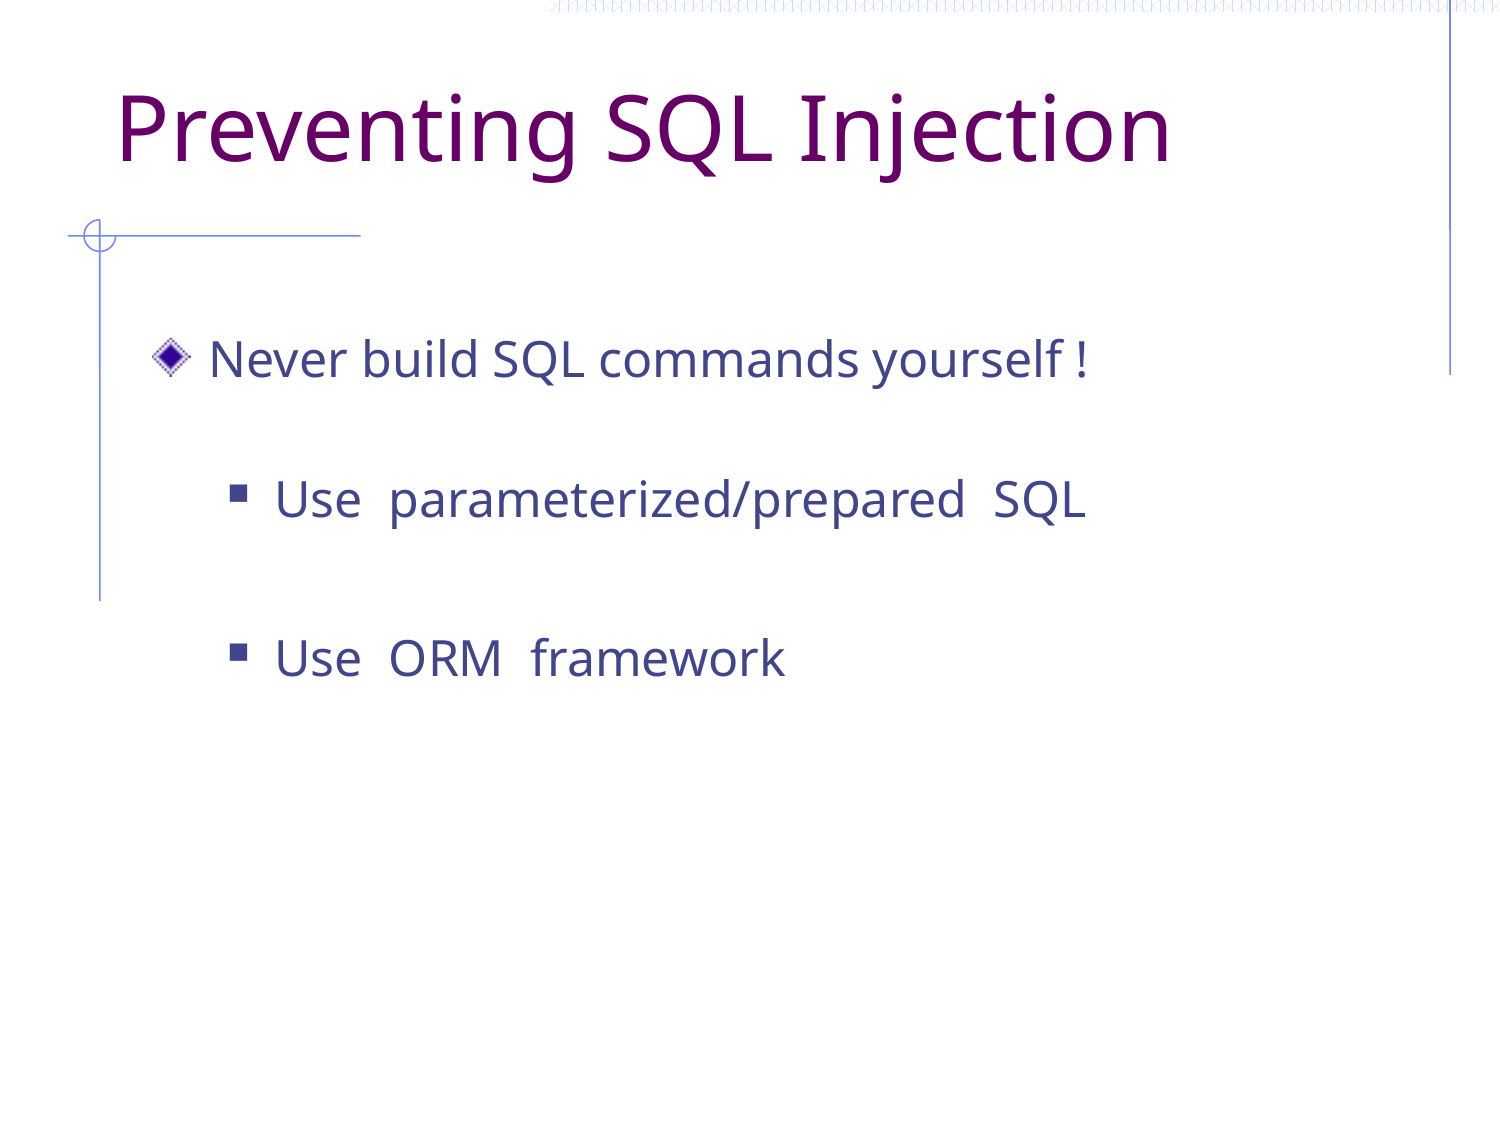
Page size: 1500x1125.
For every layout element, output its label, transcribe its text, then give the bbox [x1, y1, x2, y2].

list Never build SQL commands yourself ! Use parameterized/prepared SQL Use ORM framework [137, 249, 1451, 1113]
picture [152, 338, 191, 377]
title Preventing SQL Injection [99, 49, 1376, 188]
